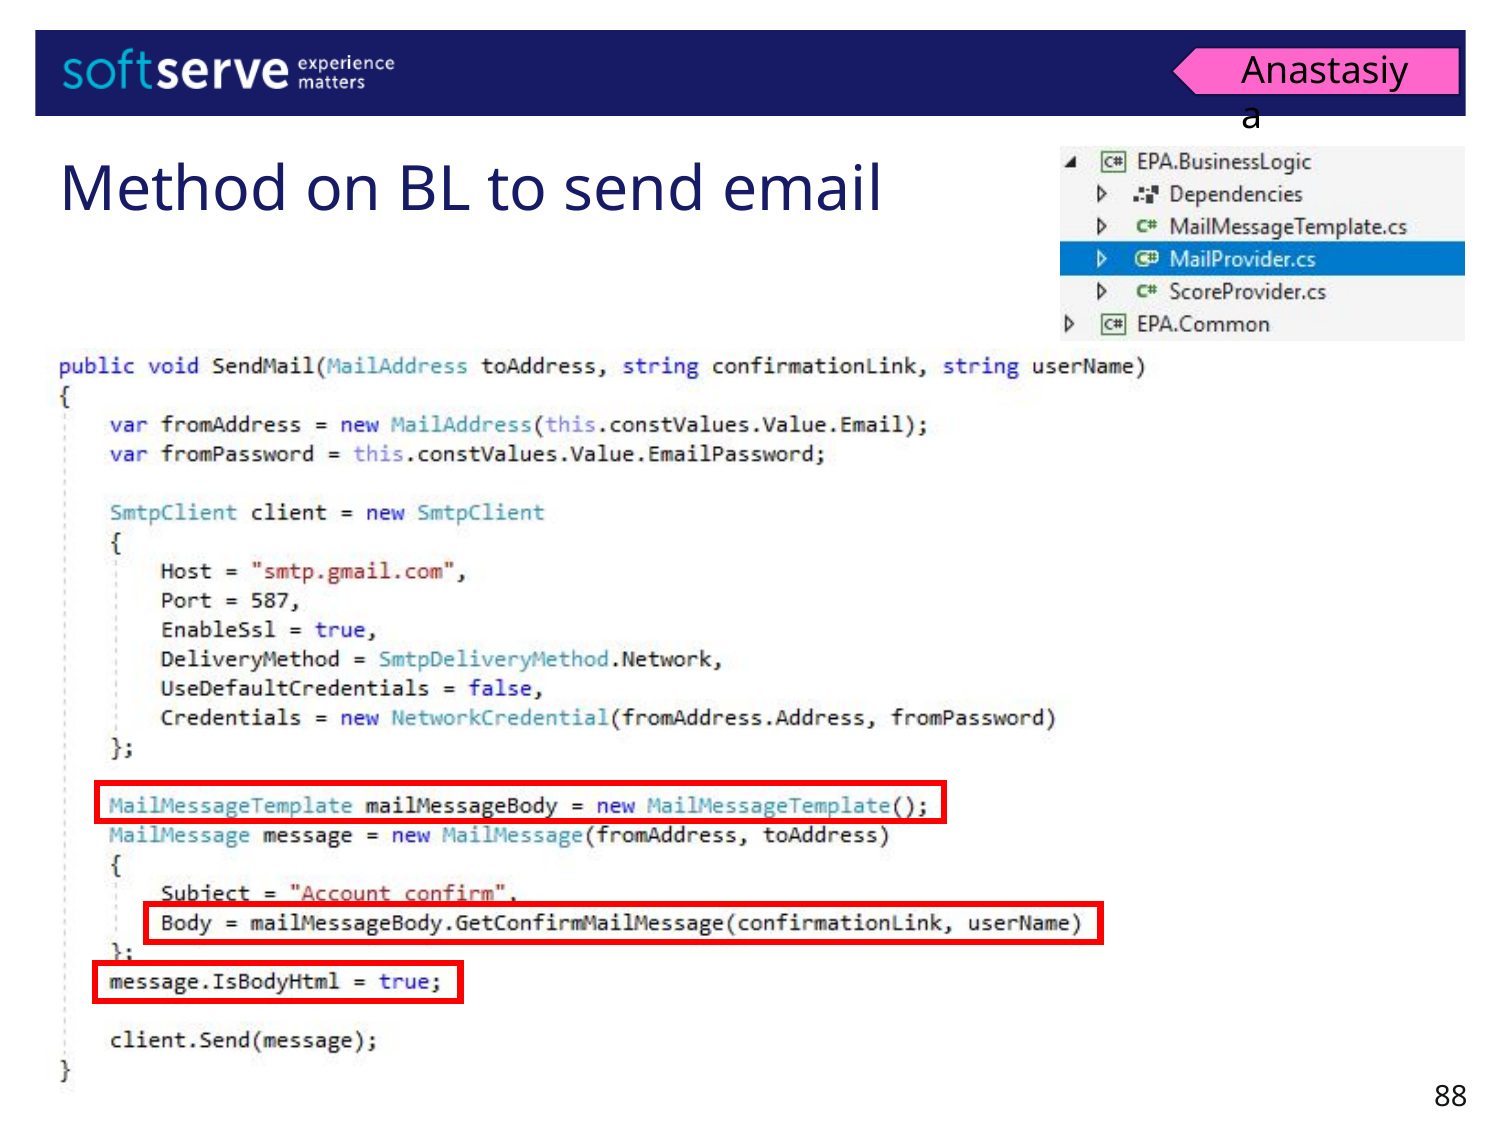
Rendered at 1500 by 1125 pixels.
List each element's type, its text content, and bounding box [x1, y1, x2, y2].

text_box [1171, 38, 1460, 100]
picture [1060, 146, 1465, 341]
subtitle Method on BL to send email [44, 148, 1060, 224]
slide_number 88 [1419, 1070, 1500, 1125]
picture [45, 348, 1195, 1099]
